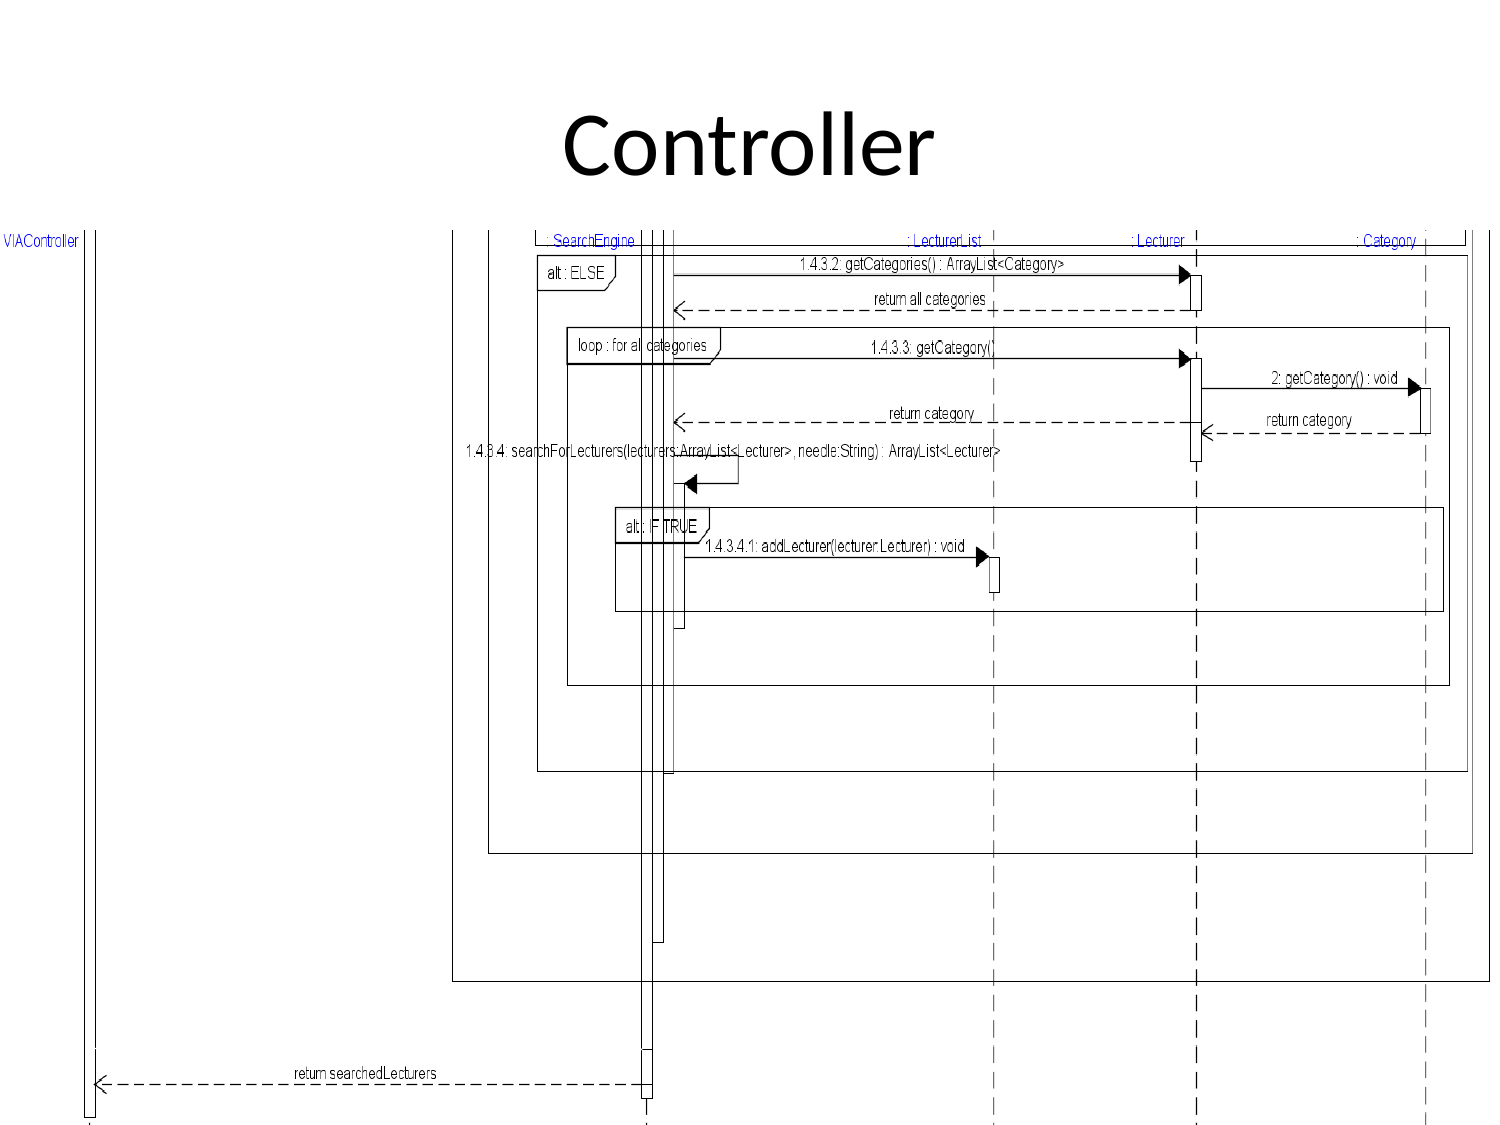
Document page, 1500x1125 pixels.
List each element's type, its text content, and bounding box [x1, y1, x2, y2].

title Controller [75, 45, 1425, 228]
picture [0, 229, 1500, 1125]
